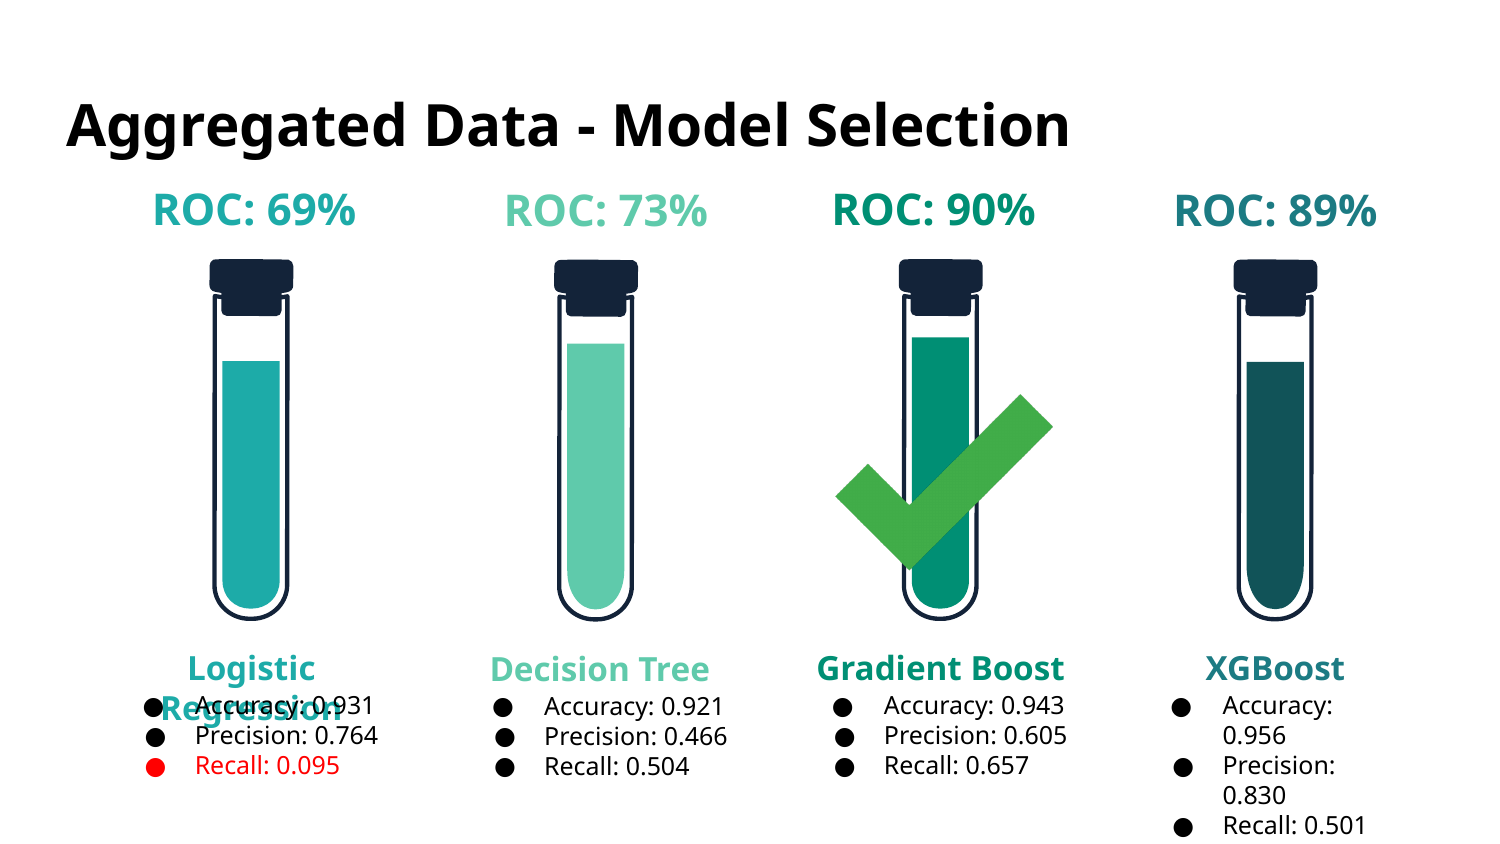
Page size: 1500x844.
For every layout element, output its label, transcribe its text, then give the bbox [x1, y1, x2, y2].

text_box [1233, 259, 1318, 622]
text_box ROC: 90% [790, 166, 1077, 249]
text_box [81, 631, 422, 803]
text_box ROC: 69% [111, 166, 398, 249]
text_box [453, 632, 746, 803]
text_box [898, 600, 983, 622]
text_box ROC: 73% [474, 167, 738, 249]
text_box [553, 259, 639, 622]
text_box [209, 258, 294, 622]
picture [835, 373, 1053, 591]
title Aggregated Data - Model Selection [51, 72, 1449, 167]
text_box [793, 632, 1088, 803]
text_box ROC: 89% [1132, 167, 1419, 249]
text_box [898, 258, 983, 371]
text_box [1132, 632, 1419, 803]
